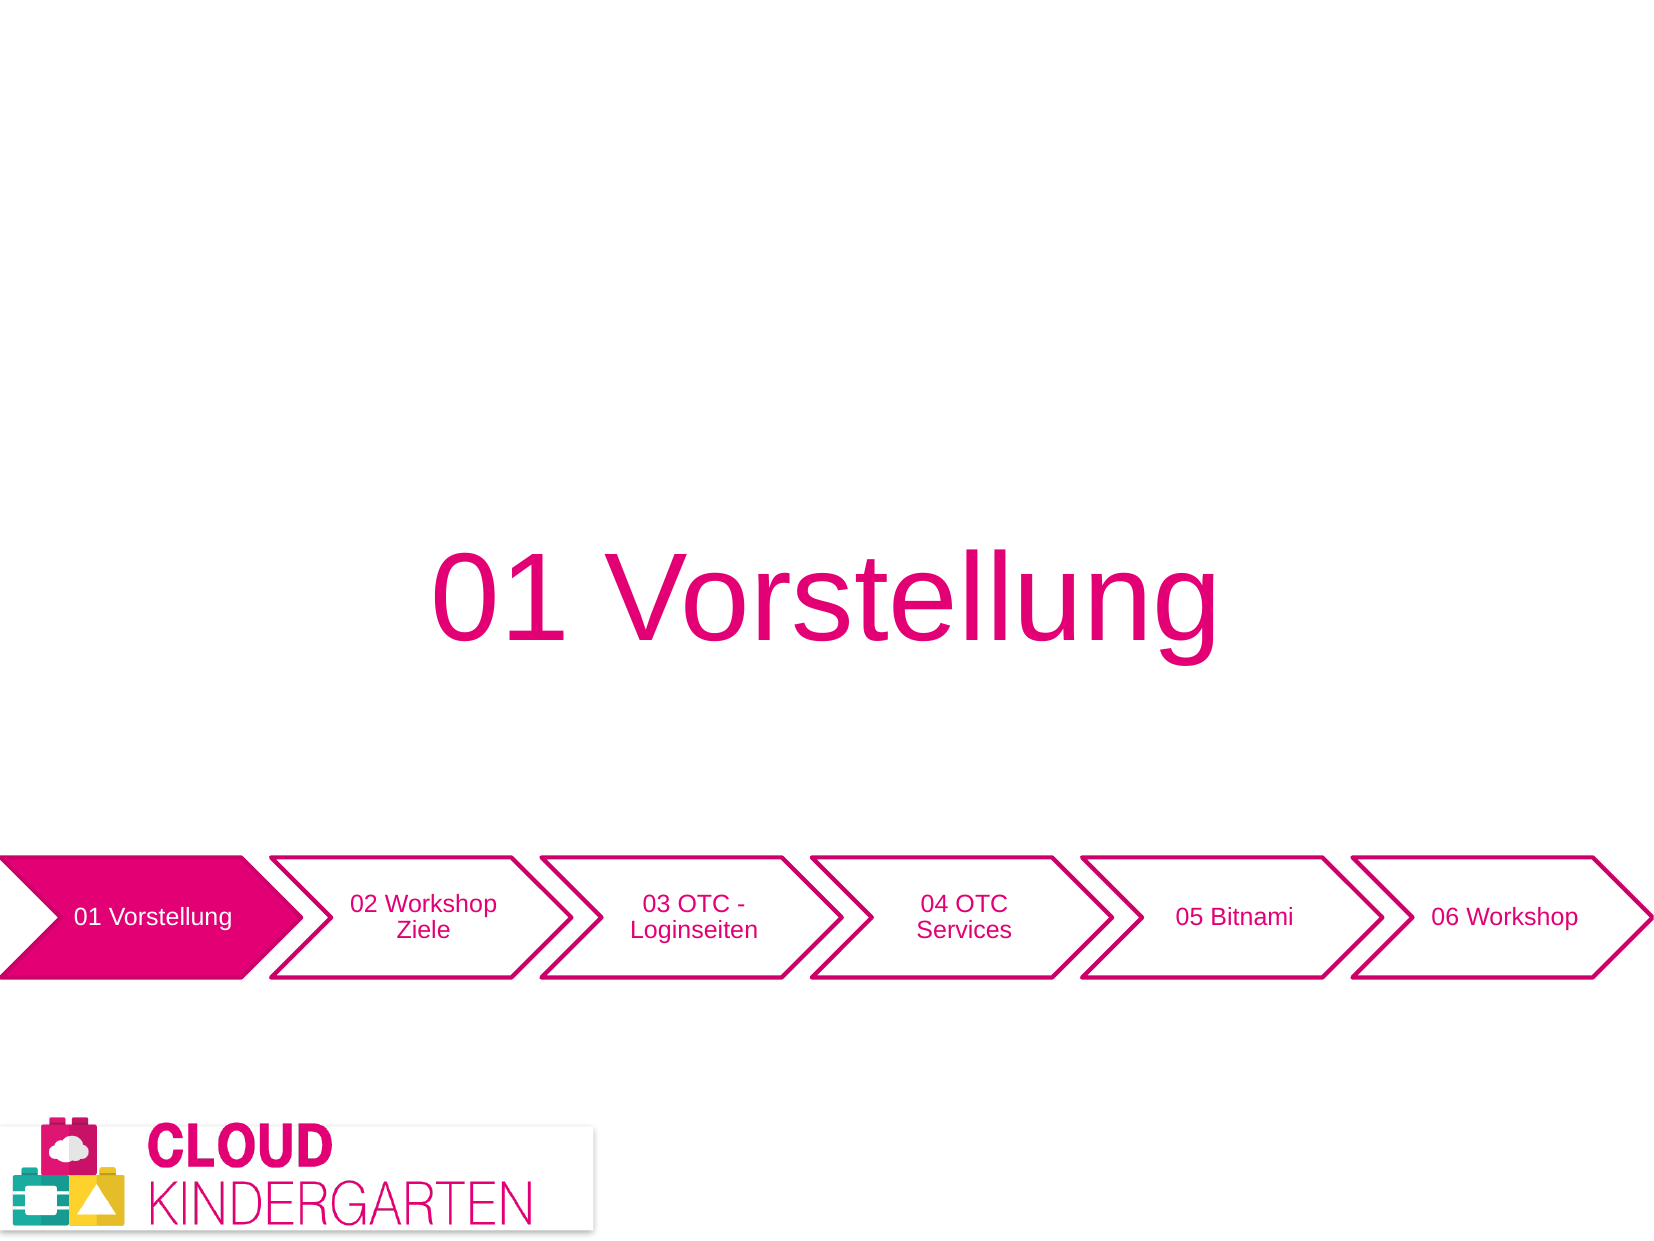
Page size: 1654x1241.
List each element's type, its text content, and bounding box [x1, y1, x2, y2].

text_box 01 Vorstellung [0, 509, 1654, 672]
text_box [0, 730, 1654, 1105]
picture [0, 1105, 819, 1240]
